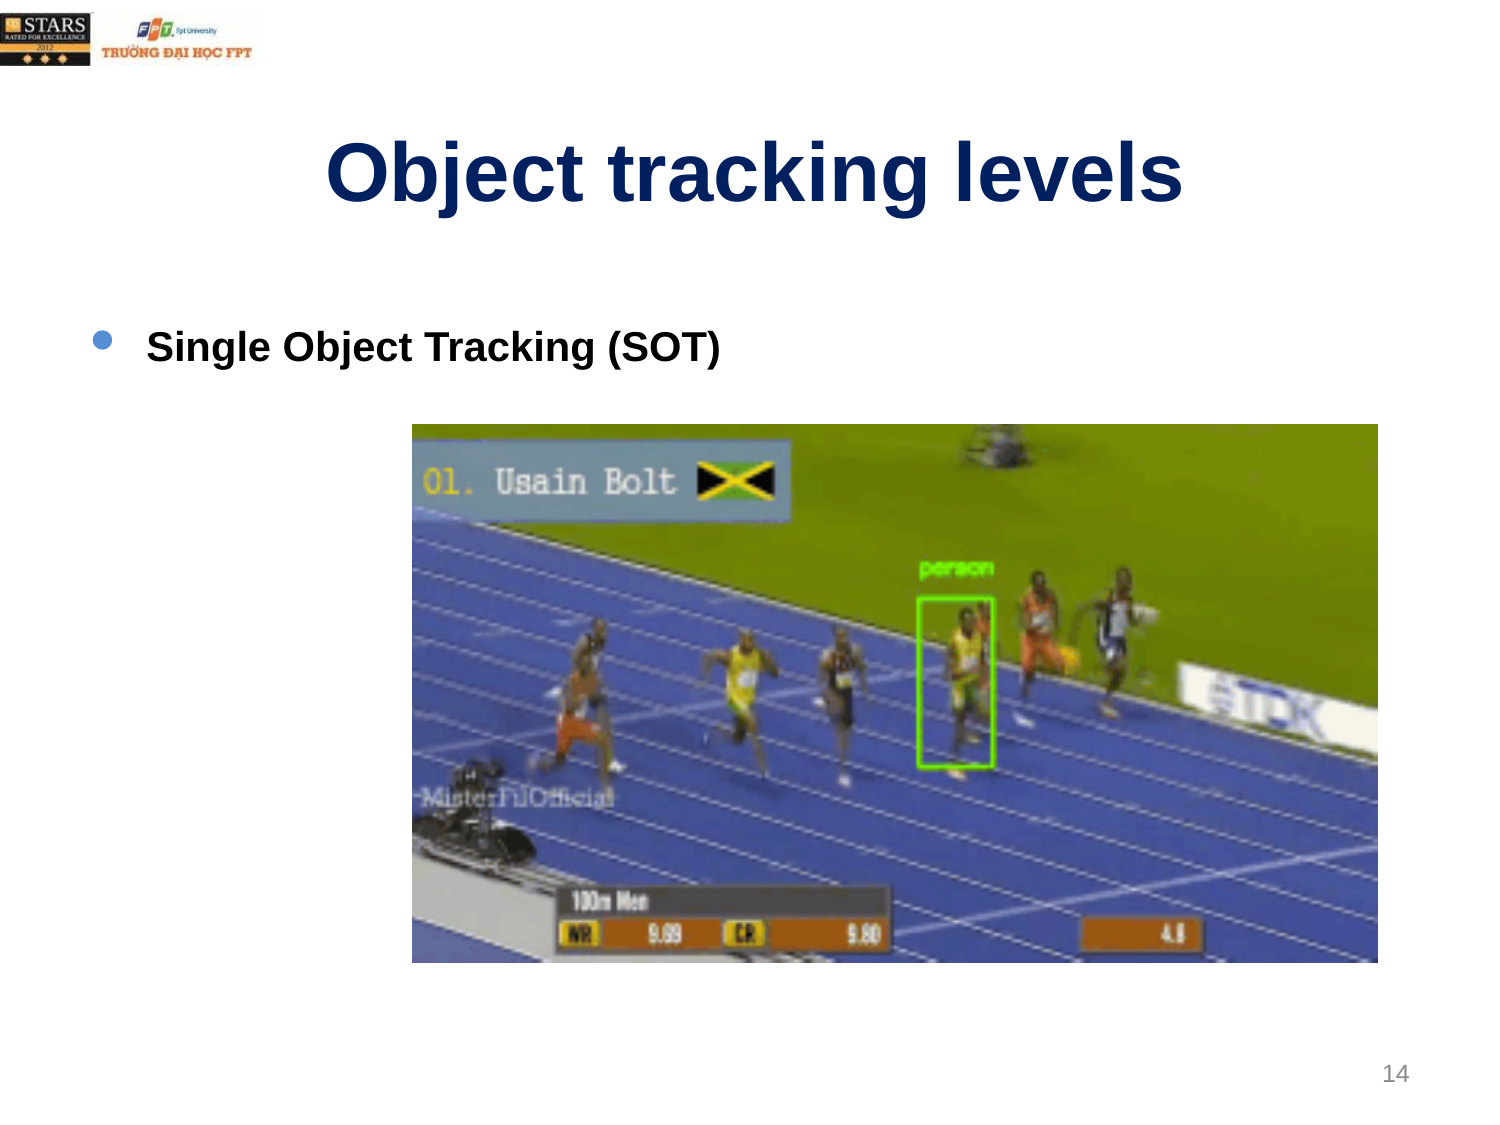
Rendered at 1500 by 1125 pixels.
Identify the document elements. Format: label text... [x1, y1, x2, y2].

slide_number 14 [1074, 1043, 1425, 1103]
title Object tracking levels [80, 97, 1431, 240]
list Single Object Tracking (SOT) [75, 287, 1425, 1043]
picture [0, 12, 263, 66]
picture [412, 424, 1379, 963]
